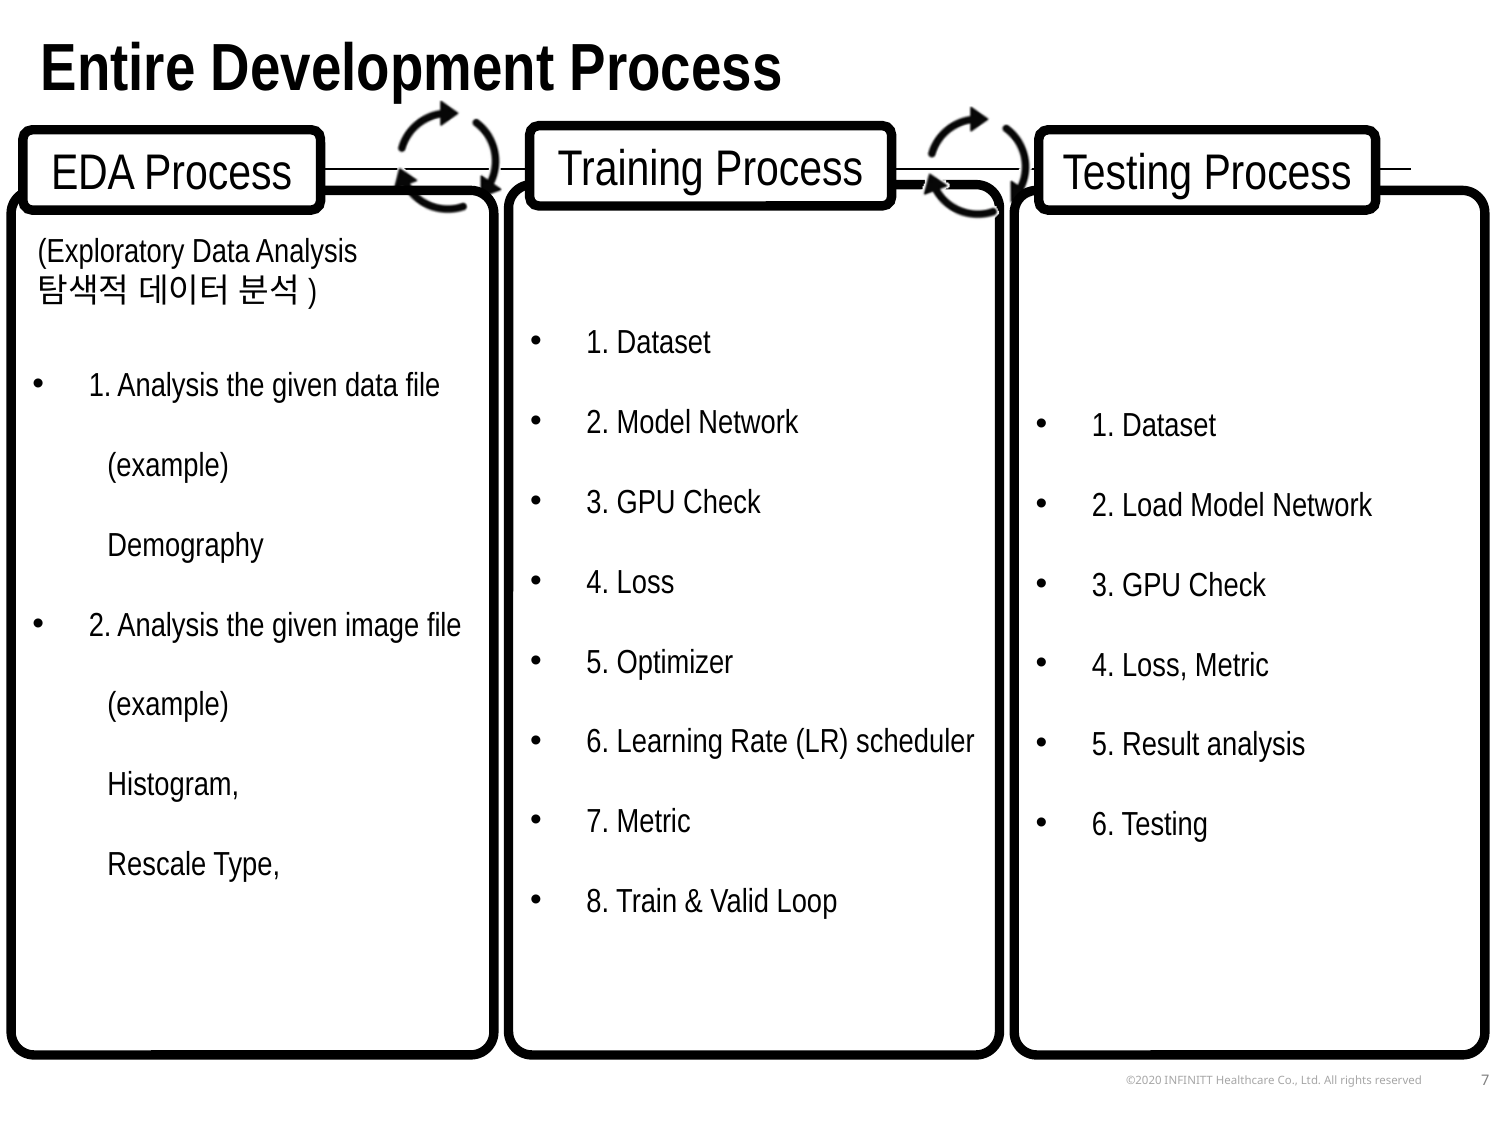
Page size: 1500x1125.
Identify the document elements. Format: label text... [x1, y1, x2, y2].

text_box 1. Analysis the given data file (example) Demography 2. Analysis the given image file (example) Histogram, Rescale Type, [10, 189, 495, 1056]
text_box Entire Development Process [25, 16, 799, 111]
text_box EDA Process [21, 128, 322, 212]
text_box Testing Process [1039, 128, 1377, 212]
text_box Training Process [528, 124, 893, 208]
picture [388, 100, 509, 220]
text_box 1. Dataset 2. Model Network 3. GPU Check 4. Loss 5. Optimizer 6. Learning Rate (LR) scheduler 7. Metric 8. Train & Valid Loop [507, 183, 1001, 1056]
text_box (Exploratory Data Analysis 탐색적 데이터 분석) [22, 221, 427, 317]
picture [918, 106, 1039, 225]
text_box 1. Dataset 2. Load Model Network 3. GPU Check 4. Loss, Metric 5. Result analysis 6. Testing [1013, 189, 1486, 1056]
